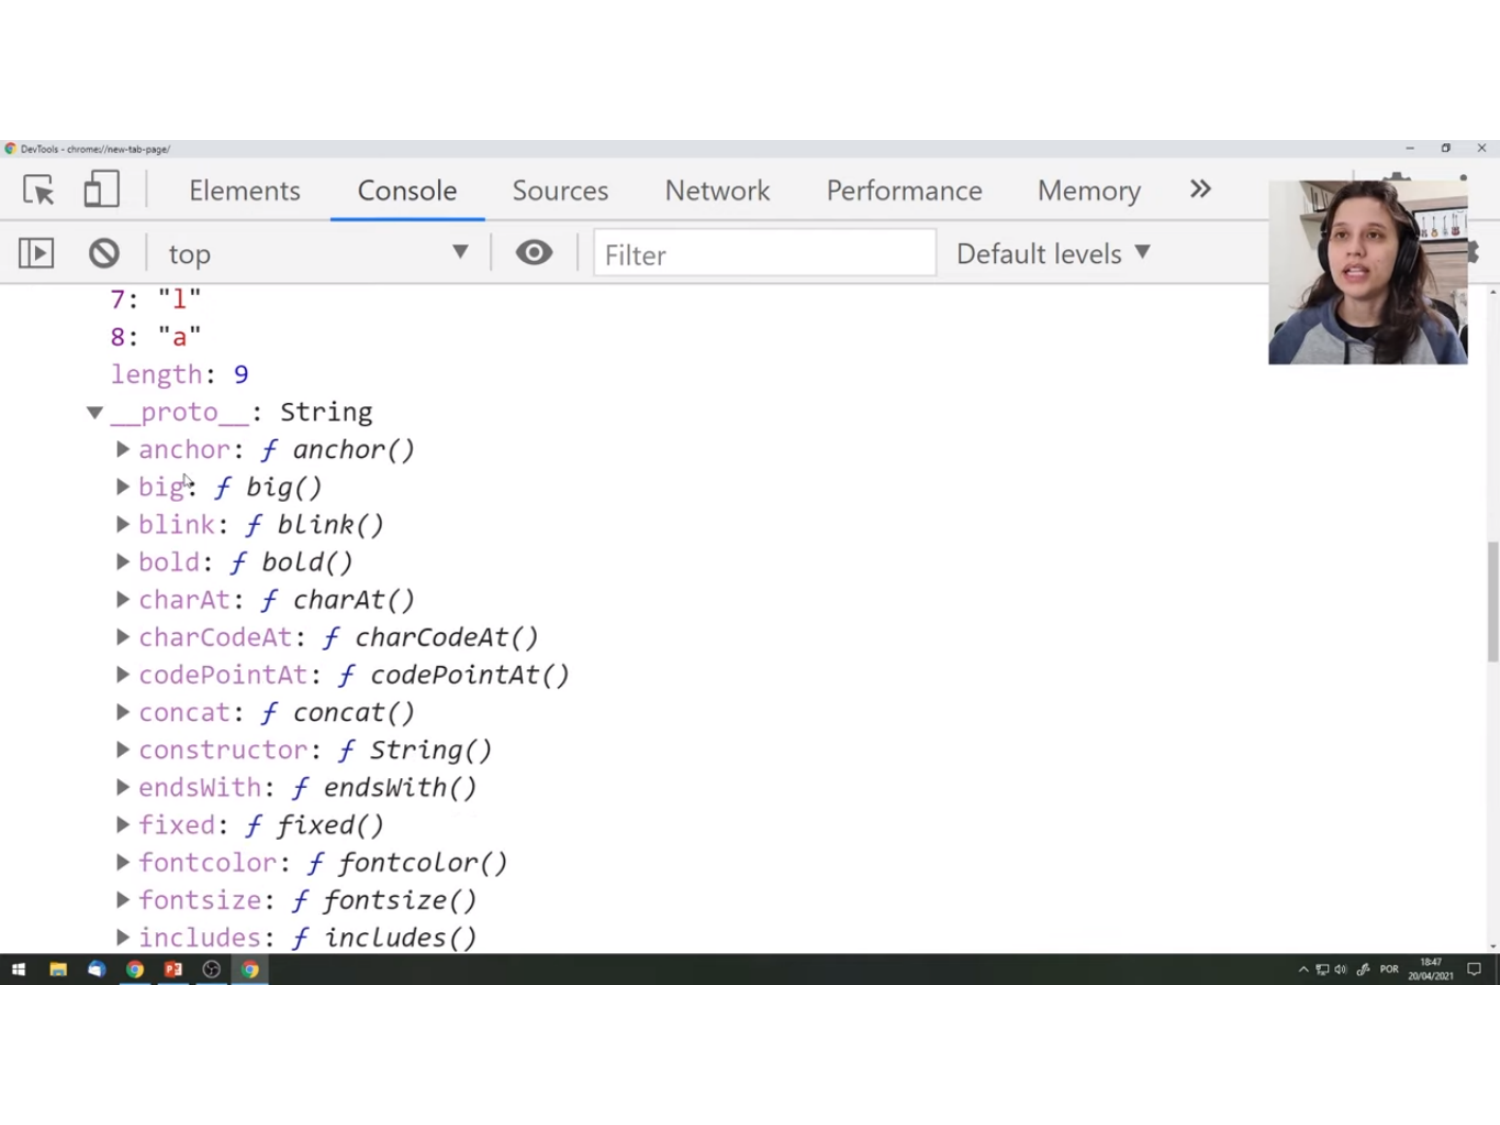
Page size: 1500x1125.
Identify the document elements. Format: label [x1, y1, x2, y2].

picture [0, 140, 1500, 985]
